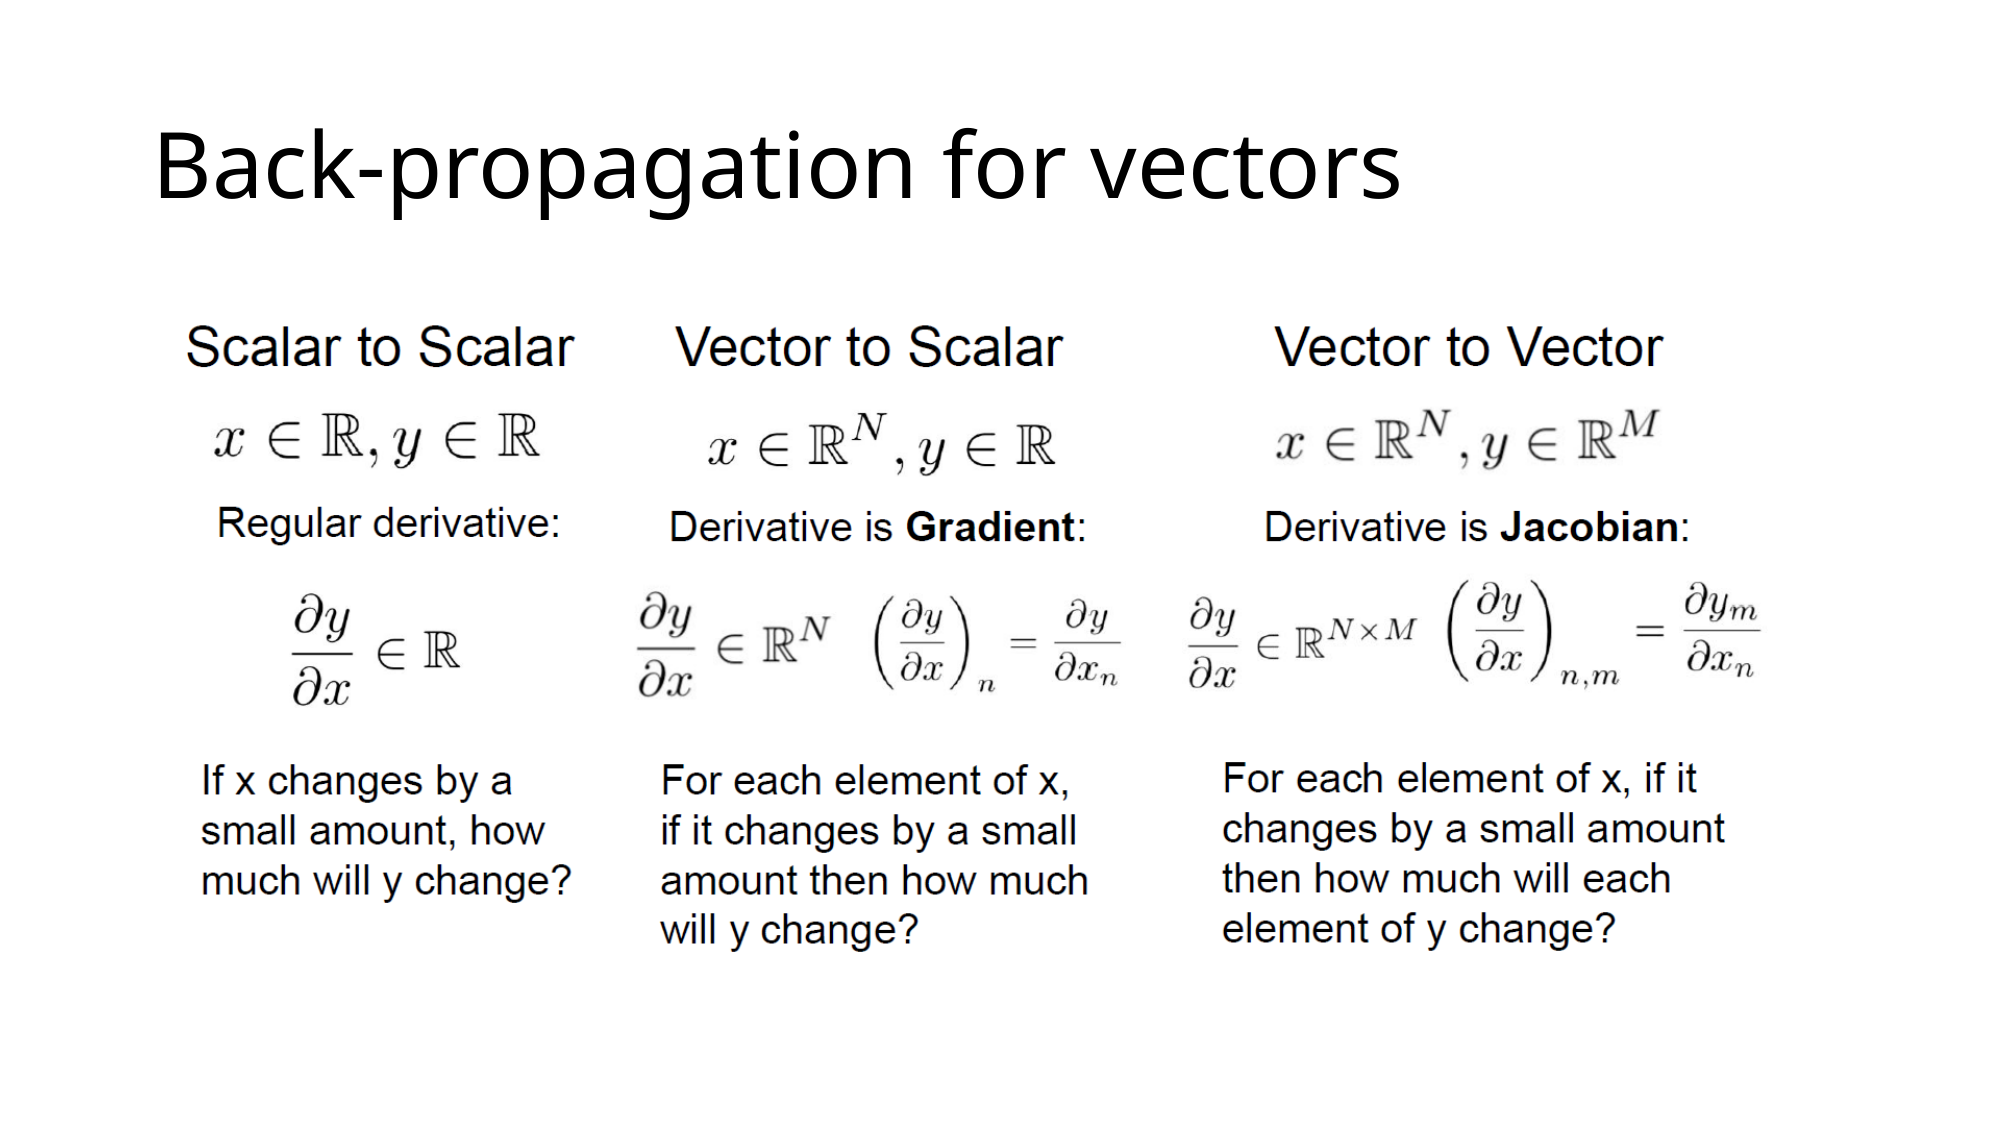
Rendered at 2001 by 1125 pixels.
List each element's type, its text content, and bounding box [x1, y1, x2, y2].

title Back-propagation for vectors [137, 59, 1863, 278]
picture [162, 291, 1773, 980]
